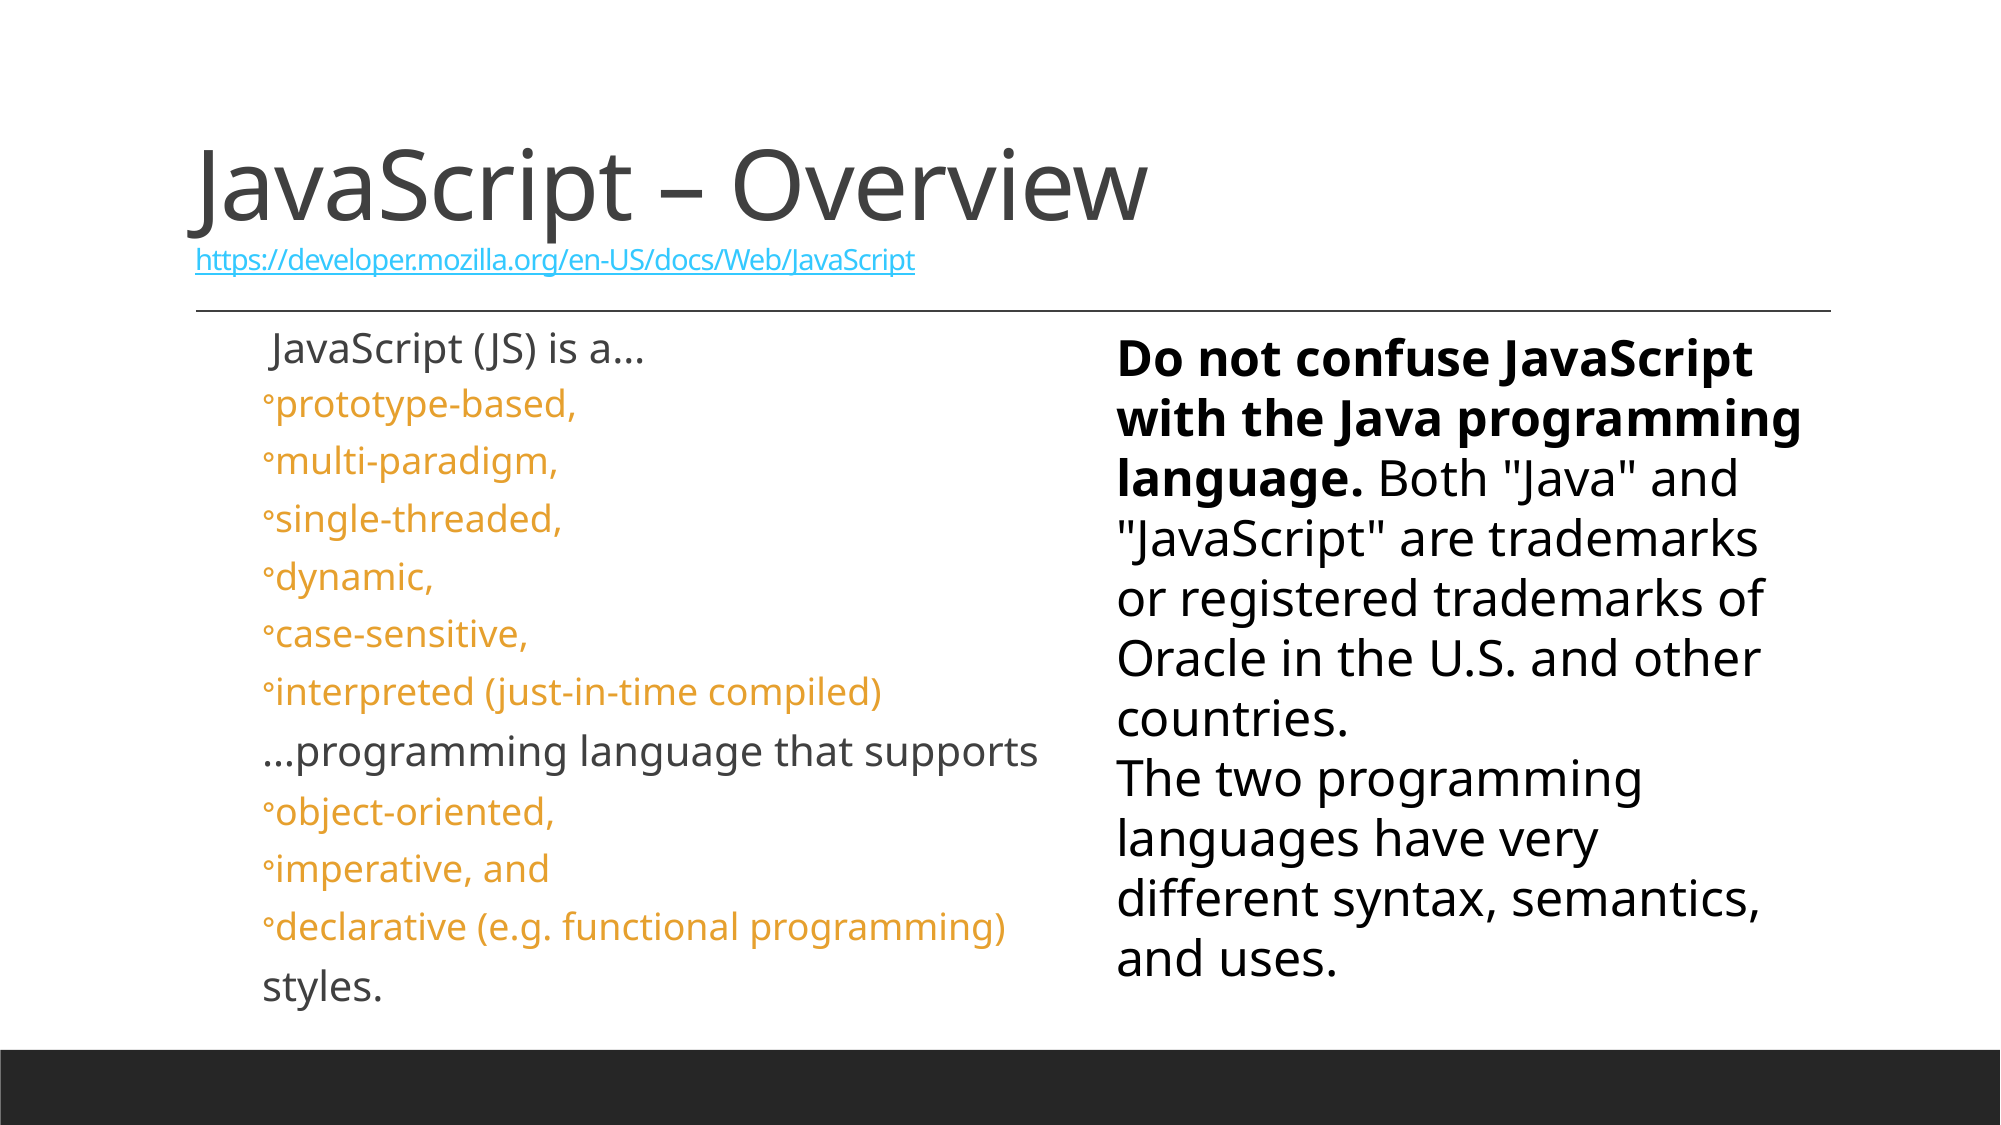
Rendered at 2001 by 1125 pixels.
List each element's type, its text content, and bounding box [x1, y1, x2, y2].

text_box Do not confuse JavaScript with the Java programming language. Both "Java" and "JavaScript" are trademarks or registered trademarks of Oracle in the U.S. and other countries. The two programming languages have very different syntax, semantics, and uses. [1101, 319, 1830, 994]
list JavaScript (JS) is a… prototype-based, multi-paradigm, single-threaded, dynamic, case-sensitive, interpreted (just-in-time compiled) …programming language that supports object-oriented, imperative, and declarative (e.g. functional programming) styles. [262, 309, 1102, 1050]
title JavaScript – Overview https://developer.mozilla.org/en-US/docs/Web/JavaScript [180, 47, 1830, 285]
